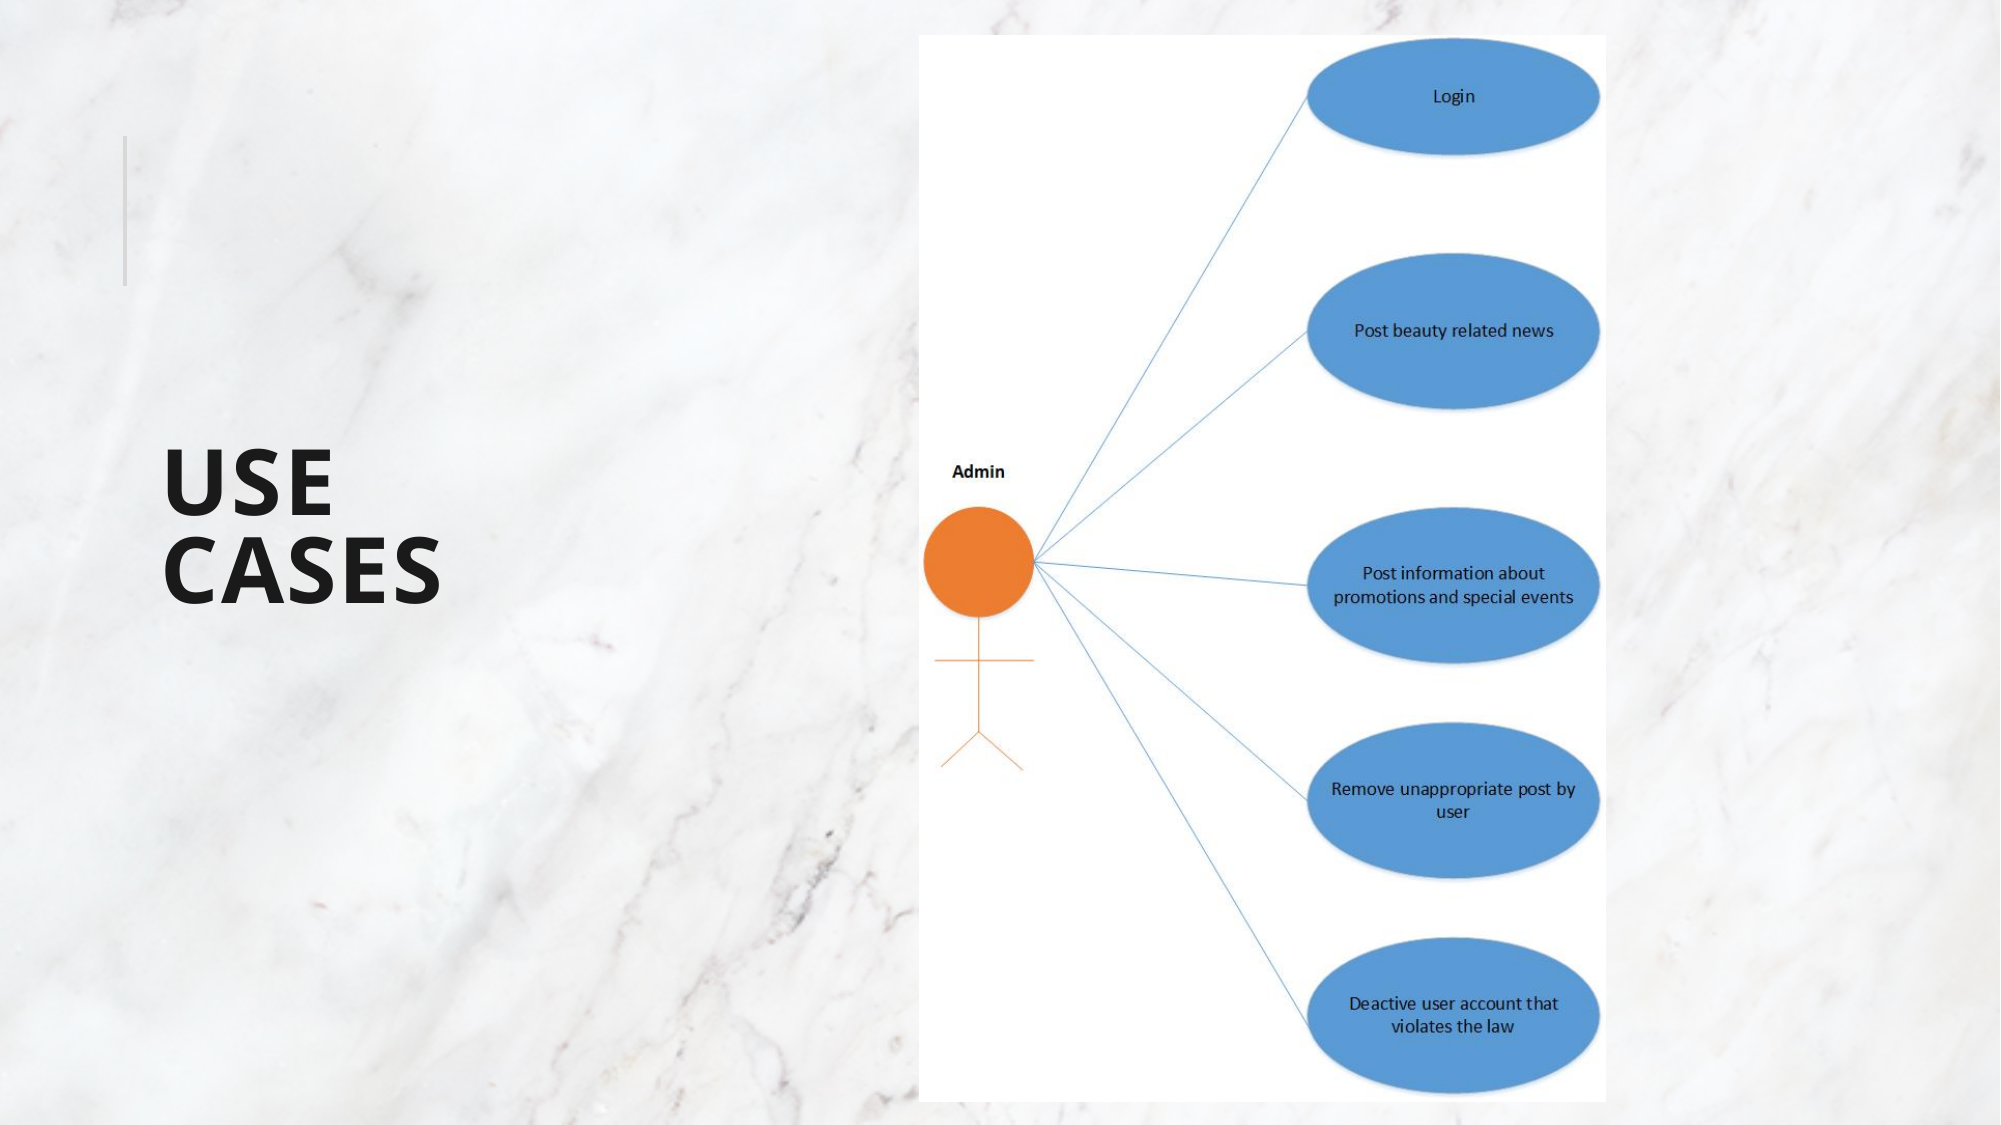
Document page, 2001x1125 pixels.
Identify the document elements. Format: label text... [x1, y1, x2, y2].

title Use cases [145, 419, 600, 647]
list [918, 35, 1606, 1102]
